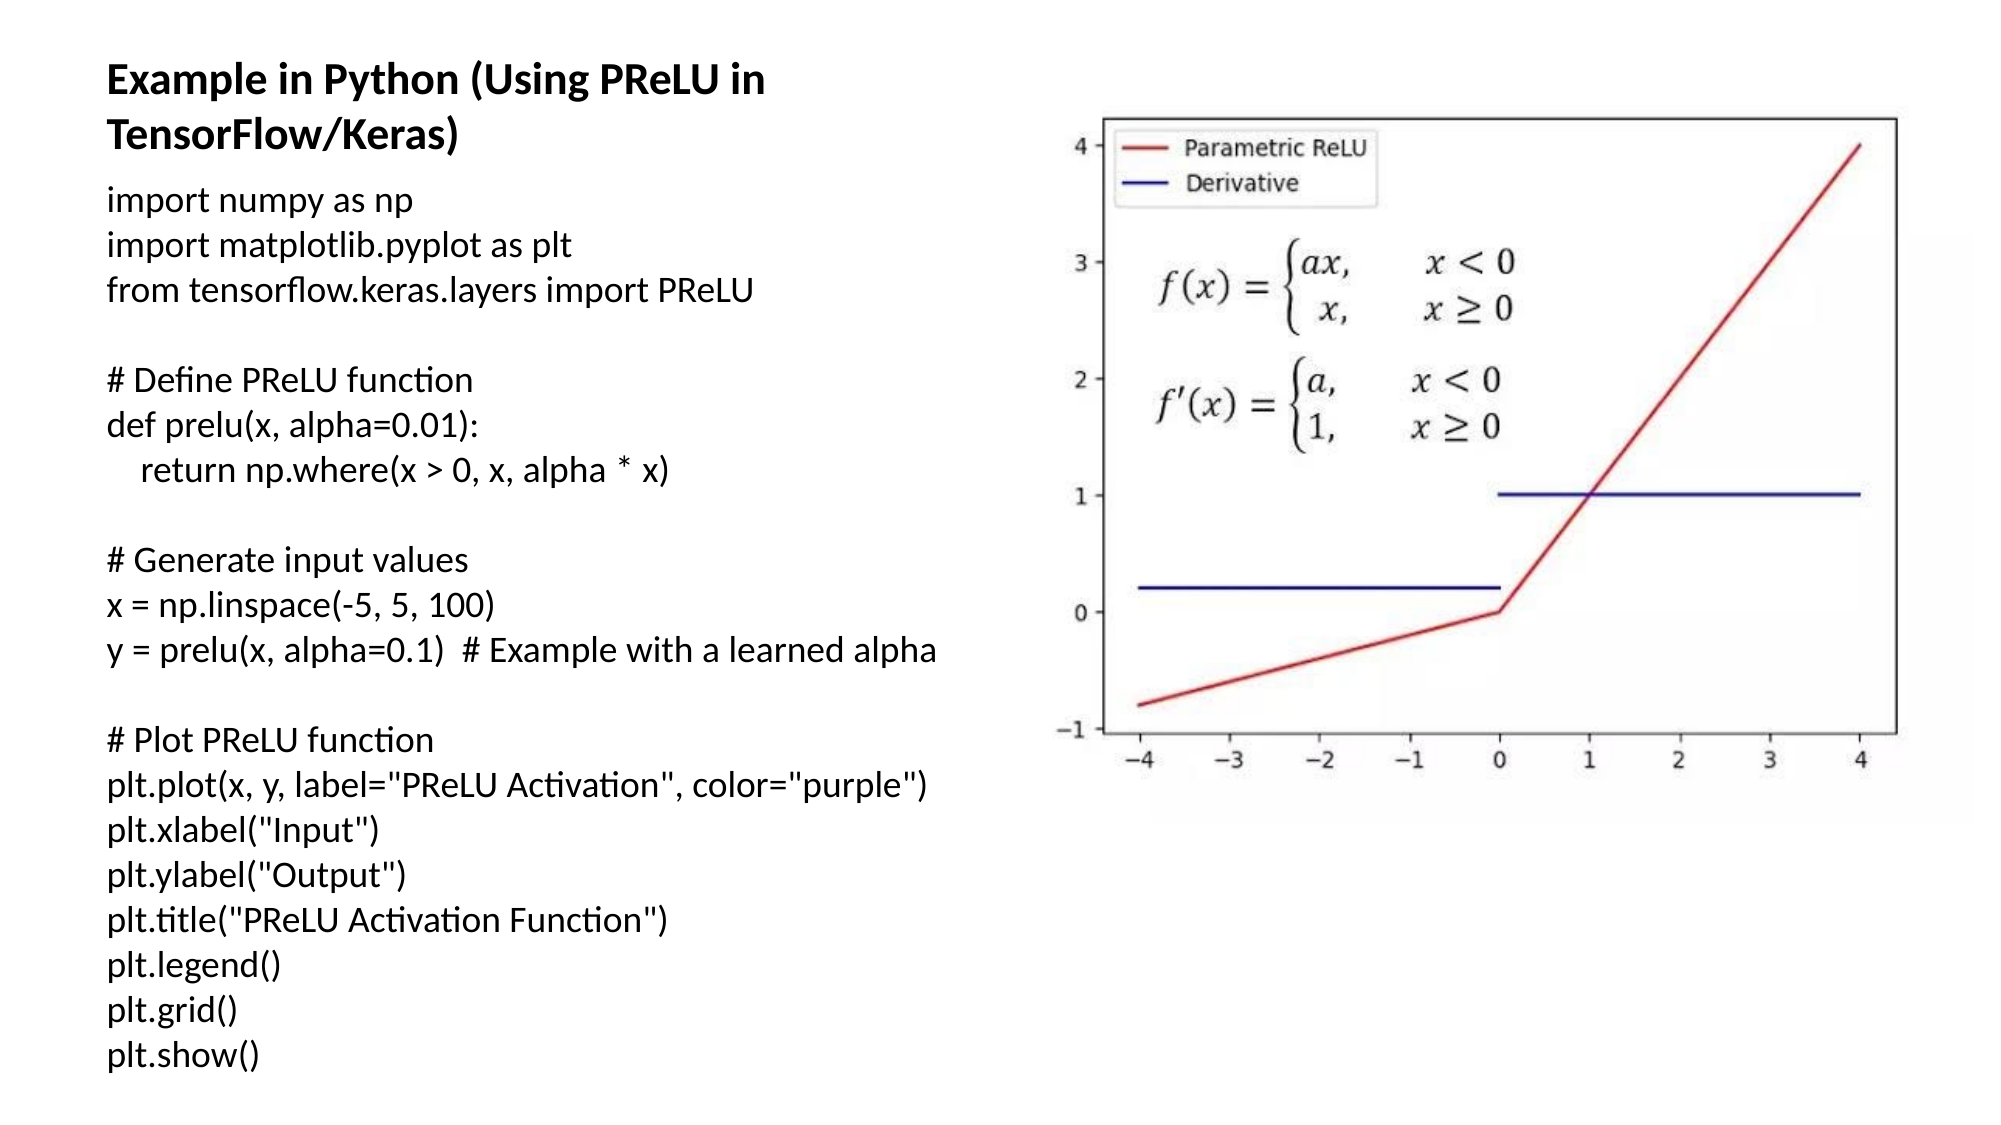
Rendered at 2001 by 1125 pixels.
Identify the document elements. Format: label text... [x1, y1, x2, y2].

picture [991, 41, 1974, 823]
text_box Example in Python (Using PReLU in TensorFlow/Keras) [91, 41, 991, 167]
text_box import numpy as np import matplotlib.pyplot as plt from tensorflow.keras.layers import PReLU # Define PReLU function def prelu(x, alpha=0.01): return np.where(x > 0, x, alpha * x) # Generate input values x = np.linspace(-5, 5, 100) y = prelu(x, alpha=0.1) # Example with a learned alpha # Plot PReLU function plt.plot(x, y, label="PReLU Activation", color="purple") plt.xlabel("Input") plt.ylabel("Output") plt.title("PReLU Activation Function") plt.legend() plt.grid() plt.show() [91, 167, 1092, 1125]
